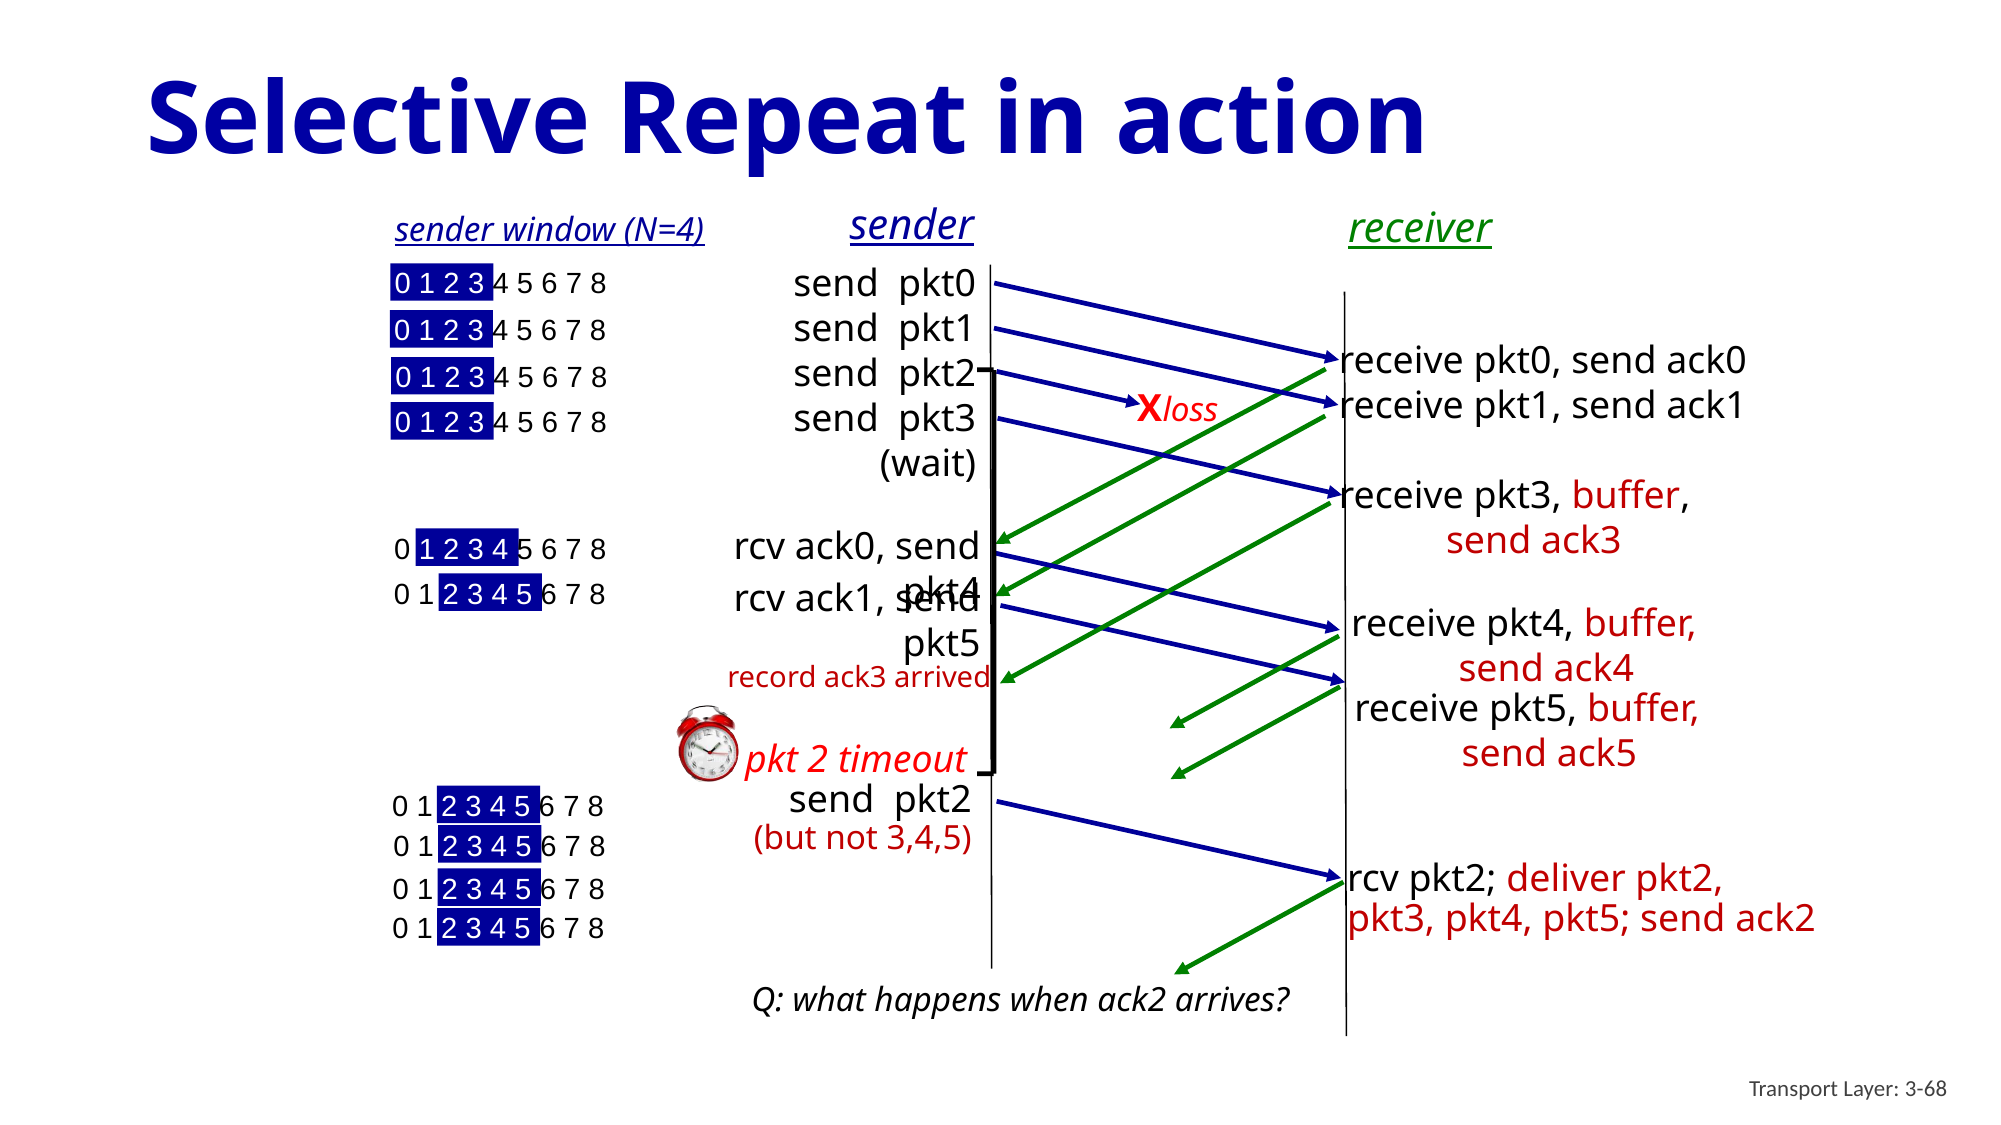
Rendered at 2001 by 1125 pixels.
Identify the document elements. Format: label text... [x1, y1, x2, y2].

text_box sender [834, 190, 989, 256]
text_box sender window (N=4) [379, 200, 720, 256]
text_box [996, 801, 1332, 882]
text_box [379, 566, 996, 627]
title Selective Repeat in action [131, 47, 1952, 195]
text_box rcv pkt2; deliver pkt2, pkt3, pkt4, pkt5; send ack2 [1332, 851, 1831, 947]
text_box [993, 282, 1343, 495]
text_box [1007, 506, 1324, 684]
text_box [669, 627, 994, 787]
text_box [1176, 888, 1332, 971]
text_box send pkt0 send pkt1 send pkt2 send pkt3 (wait) [778, 251, 992, 369]
text_box receive pkt5, buffer, send ack5 [1339, 676, 1725, 782]
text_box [380, 257, 630, 447]
text_box [997, 566, 1051, 597]
text_box [997, 495, 1088, 544]
text_box send pkt2 (but not 3,4,5) [738, 787, 987, 865]
text_box receive pkt4, buffer, send ack4 [1336, 591, 1722, 676]
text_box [380, 514, 996, 566]
text_box Q: what happens when ack2 arrives? [736, 971, 1305, 1026]
slide_number Transport Layer: 3-68 [1512, 1056, 1963, 1117]
text_box [1169, 591, 1336, 634]
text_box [669, 369, 994, 514]
text_box receiver [1333, 193, 1507, 259]
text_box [378, 779, 628, 953]
text_box record ack3 arrived [994, 650, 1007, 701]
text_box receive pkt0, send ack0 receive pkt1, send ack1 receive pkt3, buffer, send ack3 [1324, 328, 1763, 569]
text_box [1169, 635, 1340, 780]
